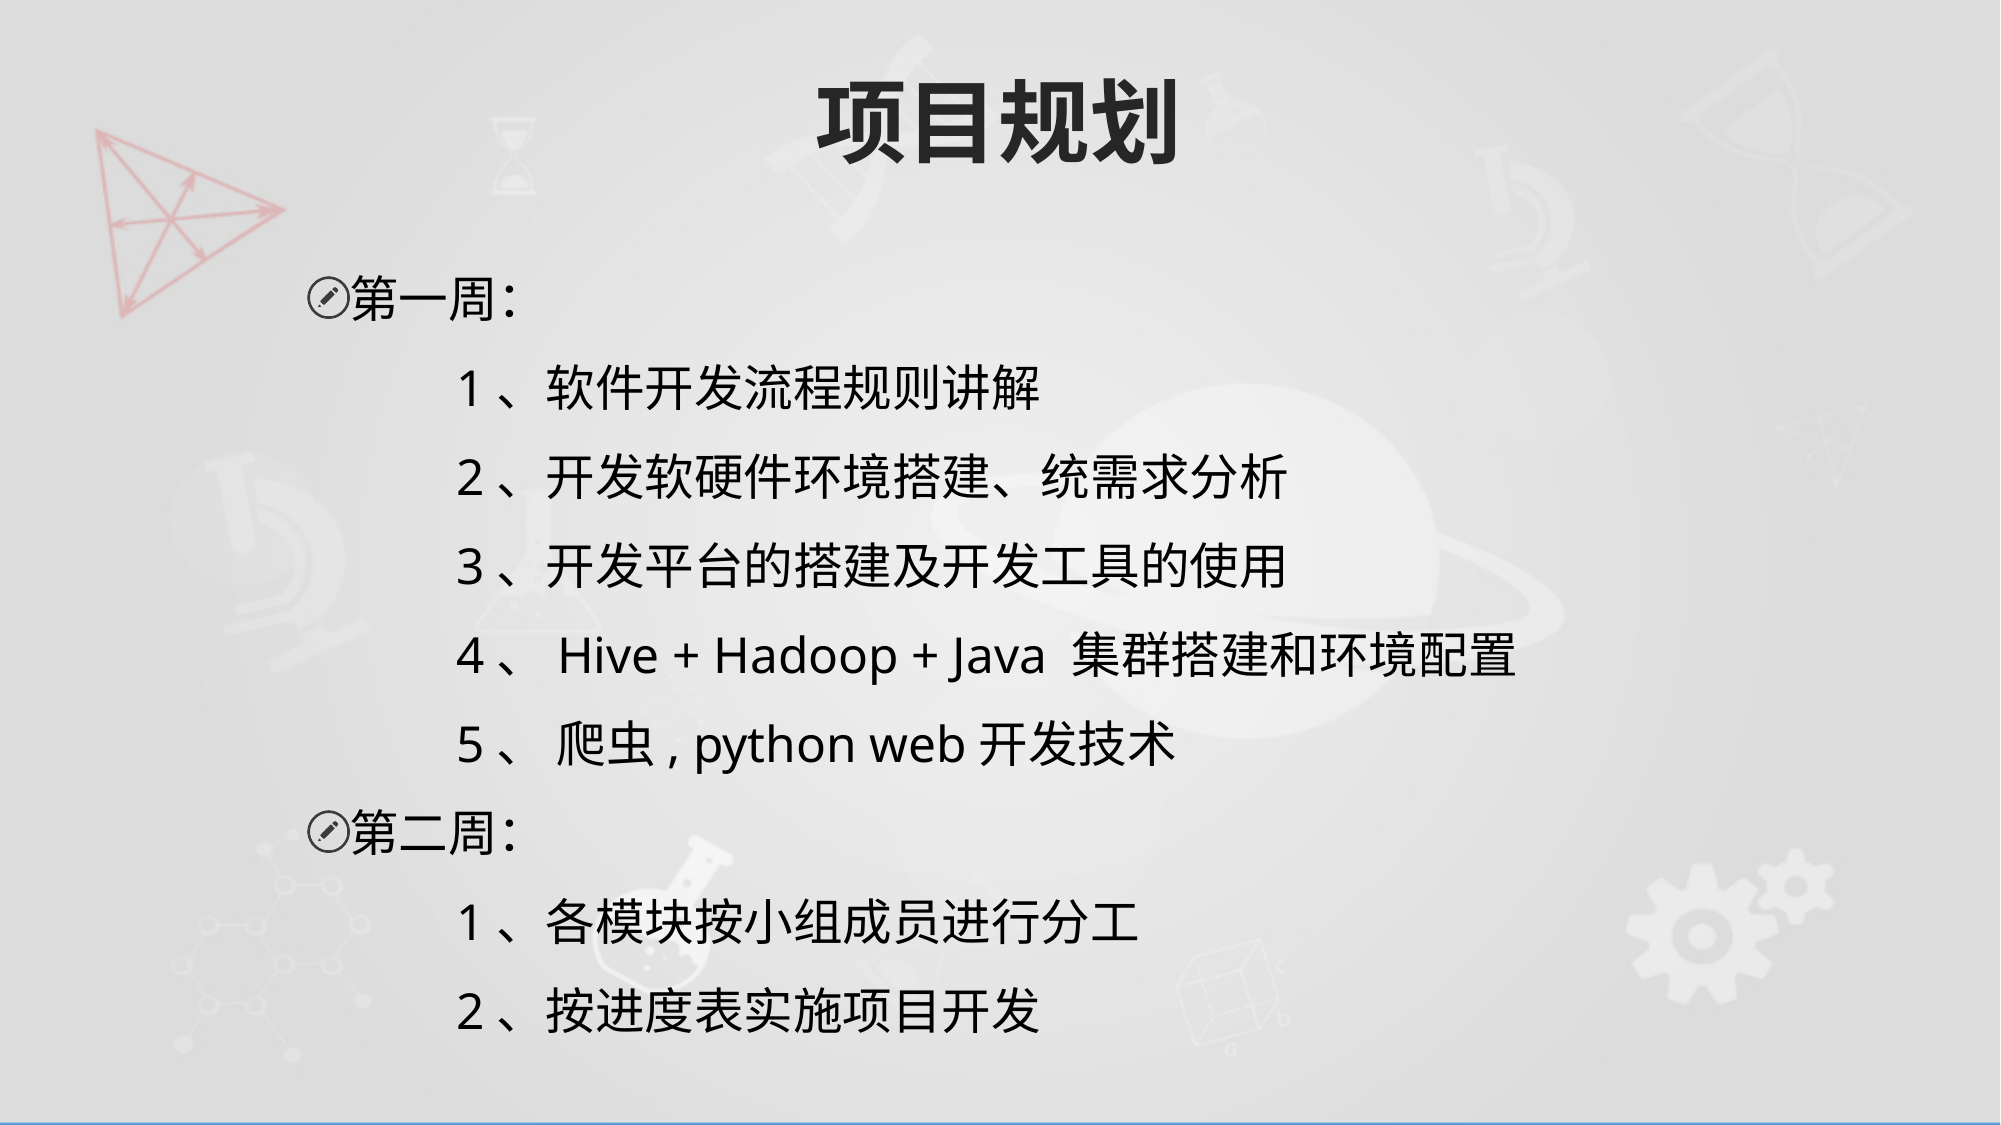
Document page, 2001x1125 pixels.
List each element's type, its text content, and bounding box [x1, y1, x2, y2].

list 第一周： 1、软件开发流程规则讲解 2、开发软硬件环境搭建、统需求分析 3、开发平台的搭建及开发工具的使用 4、Hive + Hadoop + Java 集群搭建和环境配置 5、 爬虫, python web开发技术 第二周： 1、各模块按小组成员进行分工 2、按进度表实施项目开发 [292, 230, 1738, 1050]
title 项目规划 [292, 62, 1705, 192]
picture [0, 0, 2001, 1125]
